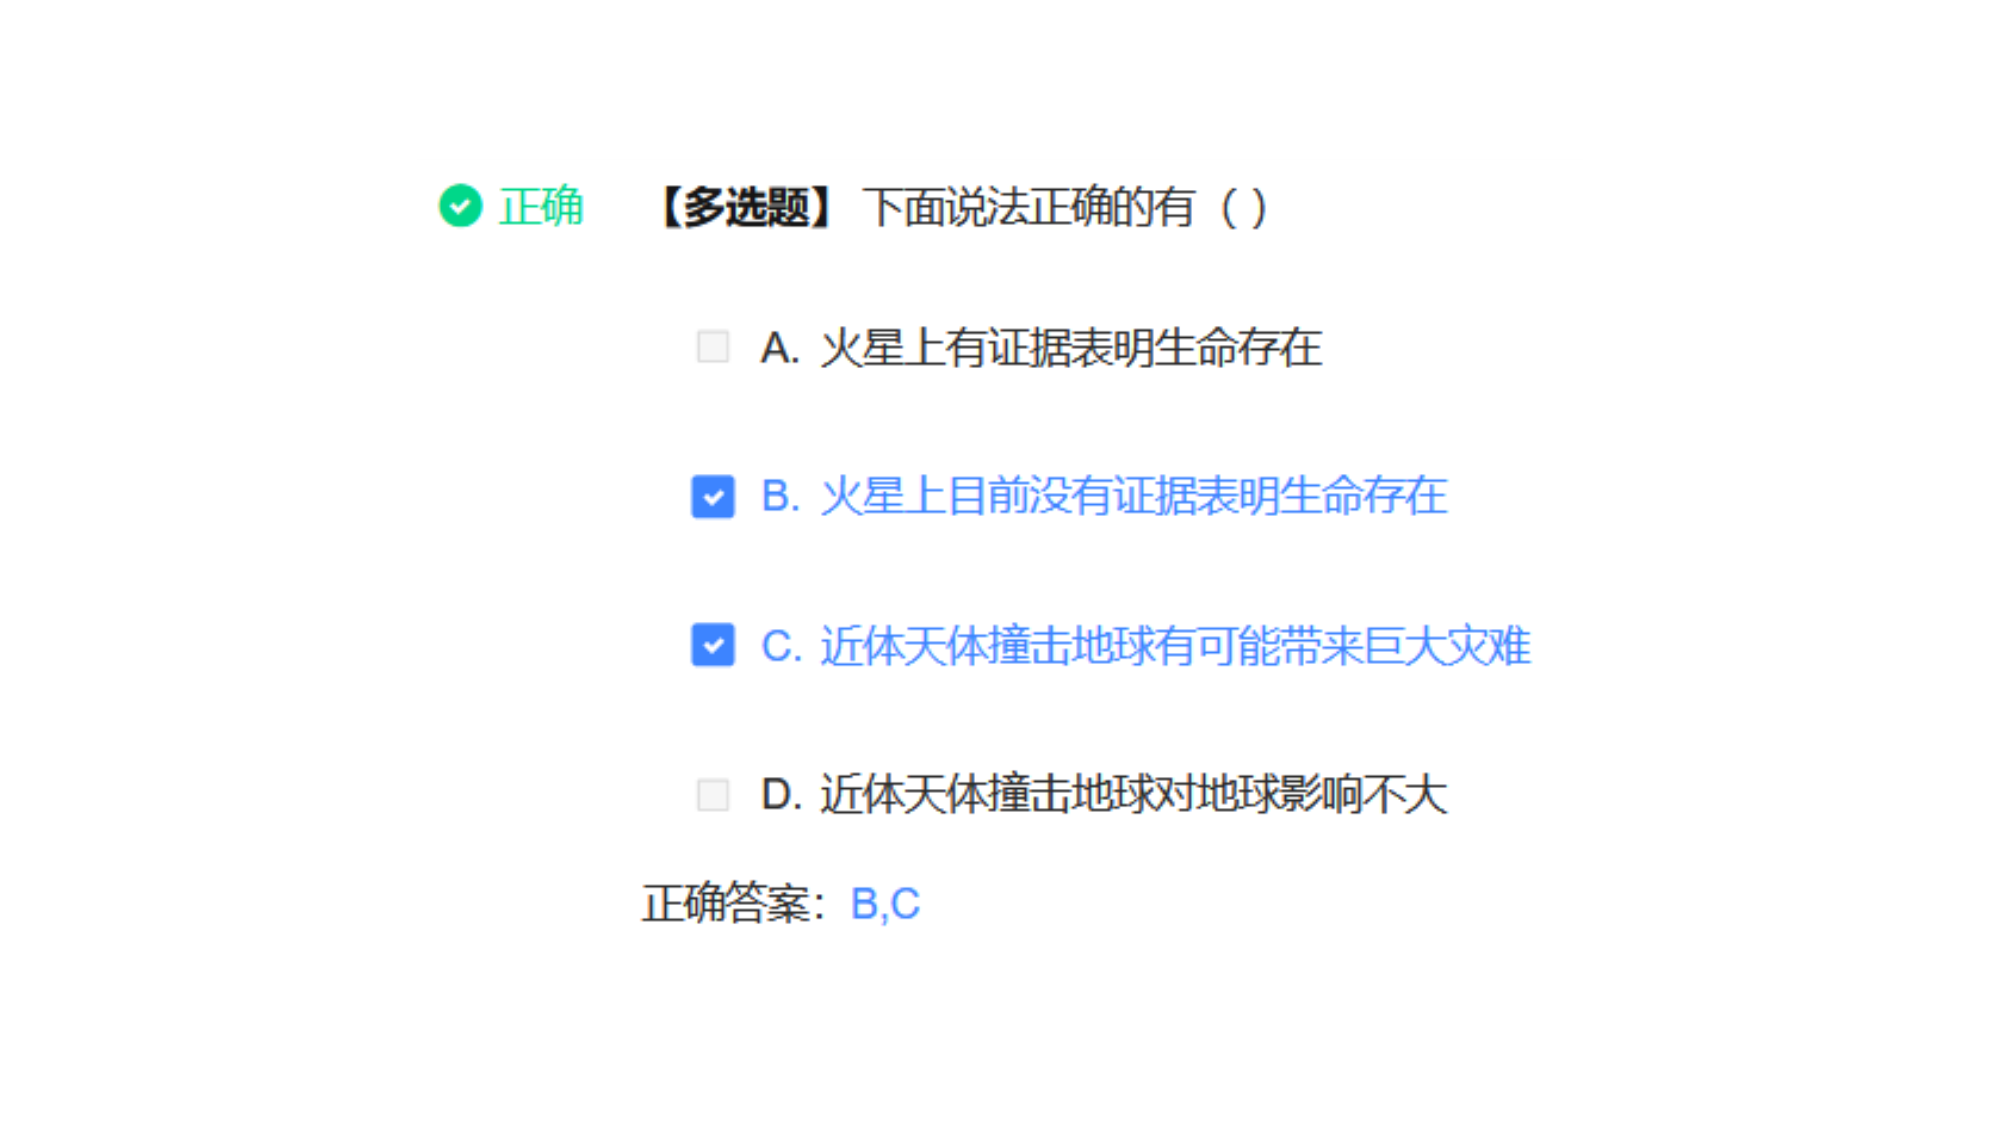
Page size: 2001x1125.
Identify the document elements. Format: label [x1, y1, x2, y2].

picture [417, 158, 1583, 967]
